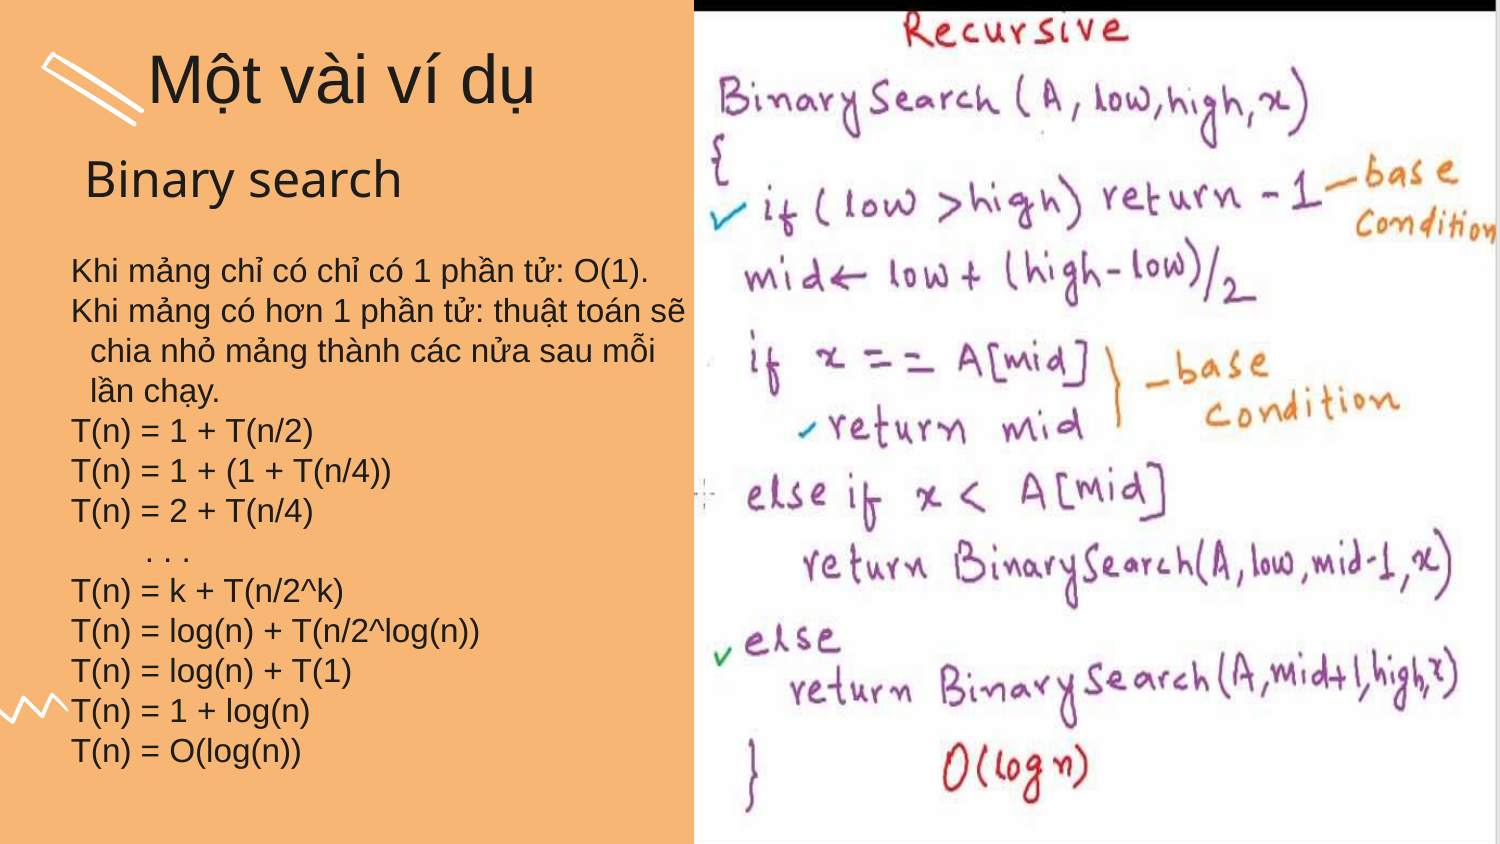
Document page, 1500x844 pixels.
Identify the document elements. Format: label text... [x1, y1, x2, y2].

picture [694, 0, 1500, 844]
title Binary search [0, 133, 502, 221]
subtitle Khi mảng chỉ có chỉ có 1 phần tử: O(1). Khi mảng có hơn 1 phần tử: thuật toán sẽ chia nhỏ mảng thành các nửa sau mỗi lần chạy. T(n) = 1 + T(n/2) T(n) = 1 + (1 + T(n/4)) T(n) = 2 + T(n/4) . . . T(n) = k + T(n/2^k) T(n) = log(n) + T(n/2^log(n)) T(n) = log(n) + T(1) T(n) = 1 + log(n) T(n) = O(log(n)) [0, 234, 688, 824]
title Một vài ví dụ [0, 19, 688, 108]
